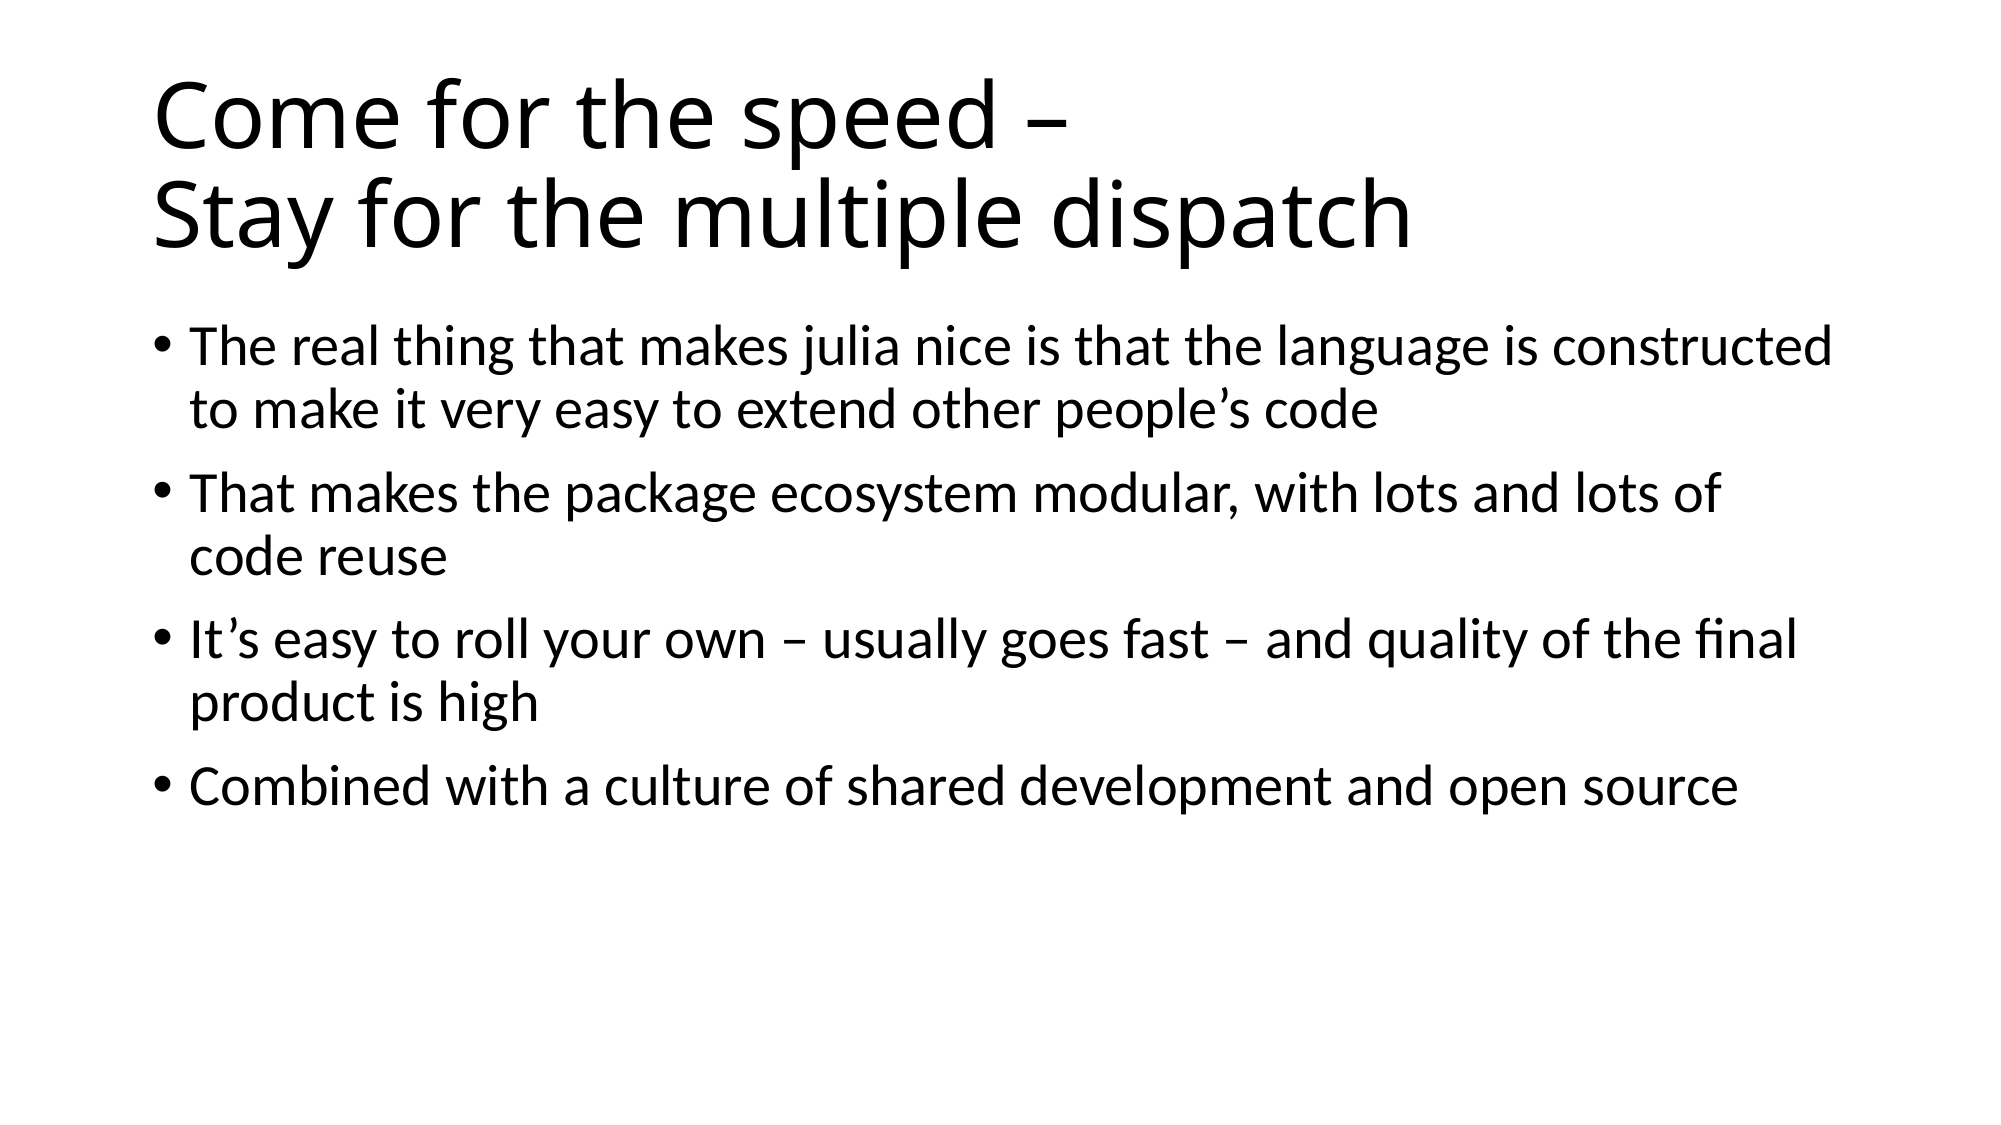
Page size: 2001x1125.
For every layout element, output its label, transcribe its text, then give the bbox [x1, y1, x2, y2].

list The real thing that makes julia nice is that the language is constructed to make it very easy to extend other people’s code That makes the package ecosystem modular, with lots and lots of code reuse It’s easy to roll your own – usually goes fast – and quality of the final product is high Combined with a culture of shared development and open source [137, 307, 1863, 1022]
title Come for the speed – Stay for the multiple dispatch [137, 59, 1863, 278]
